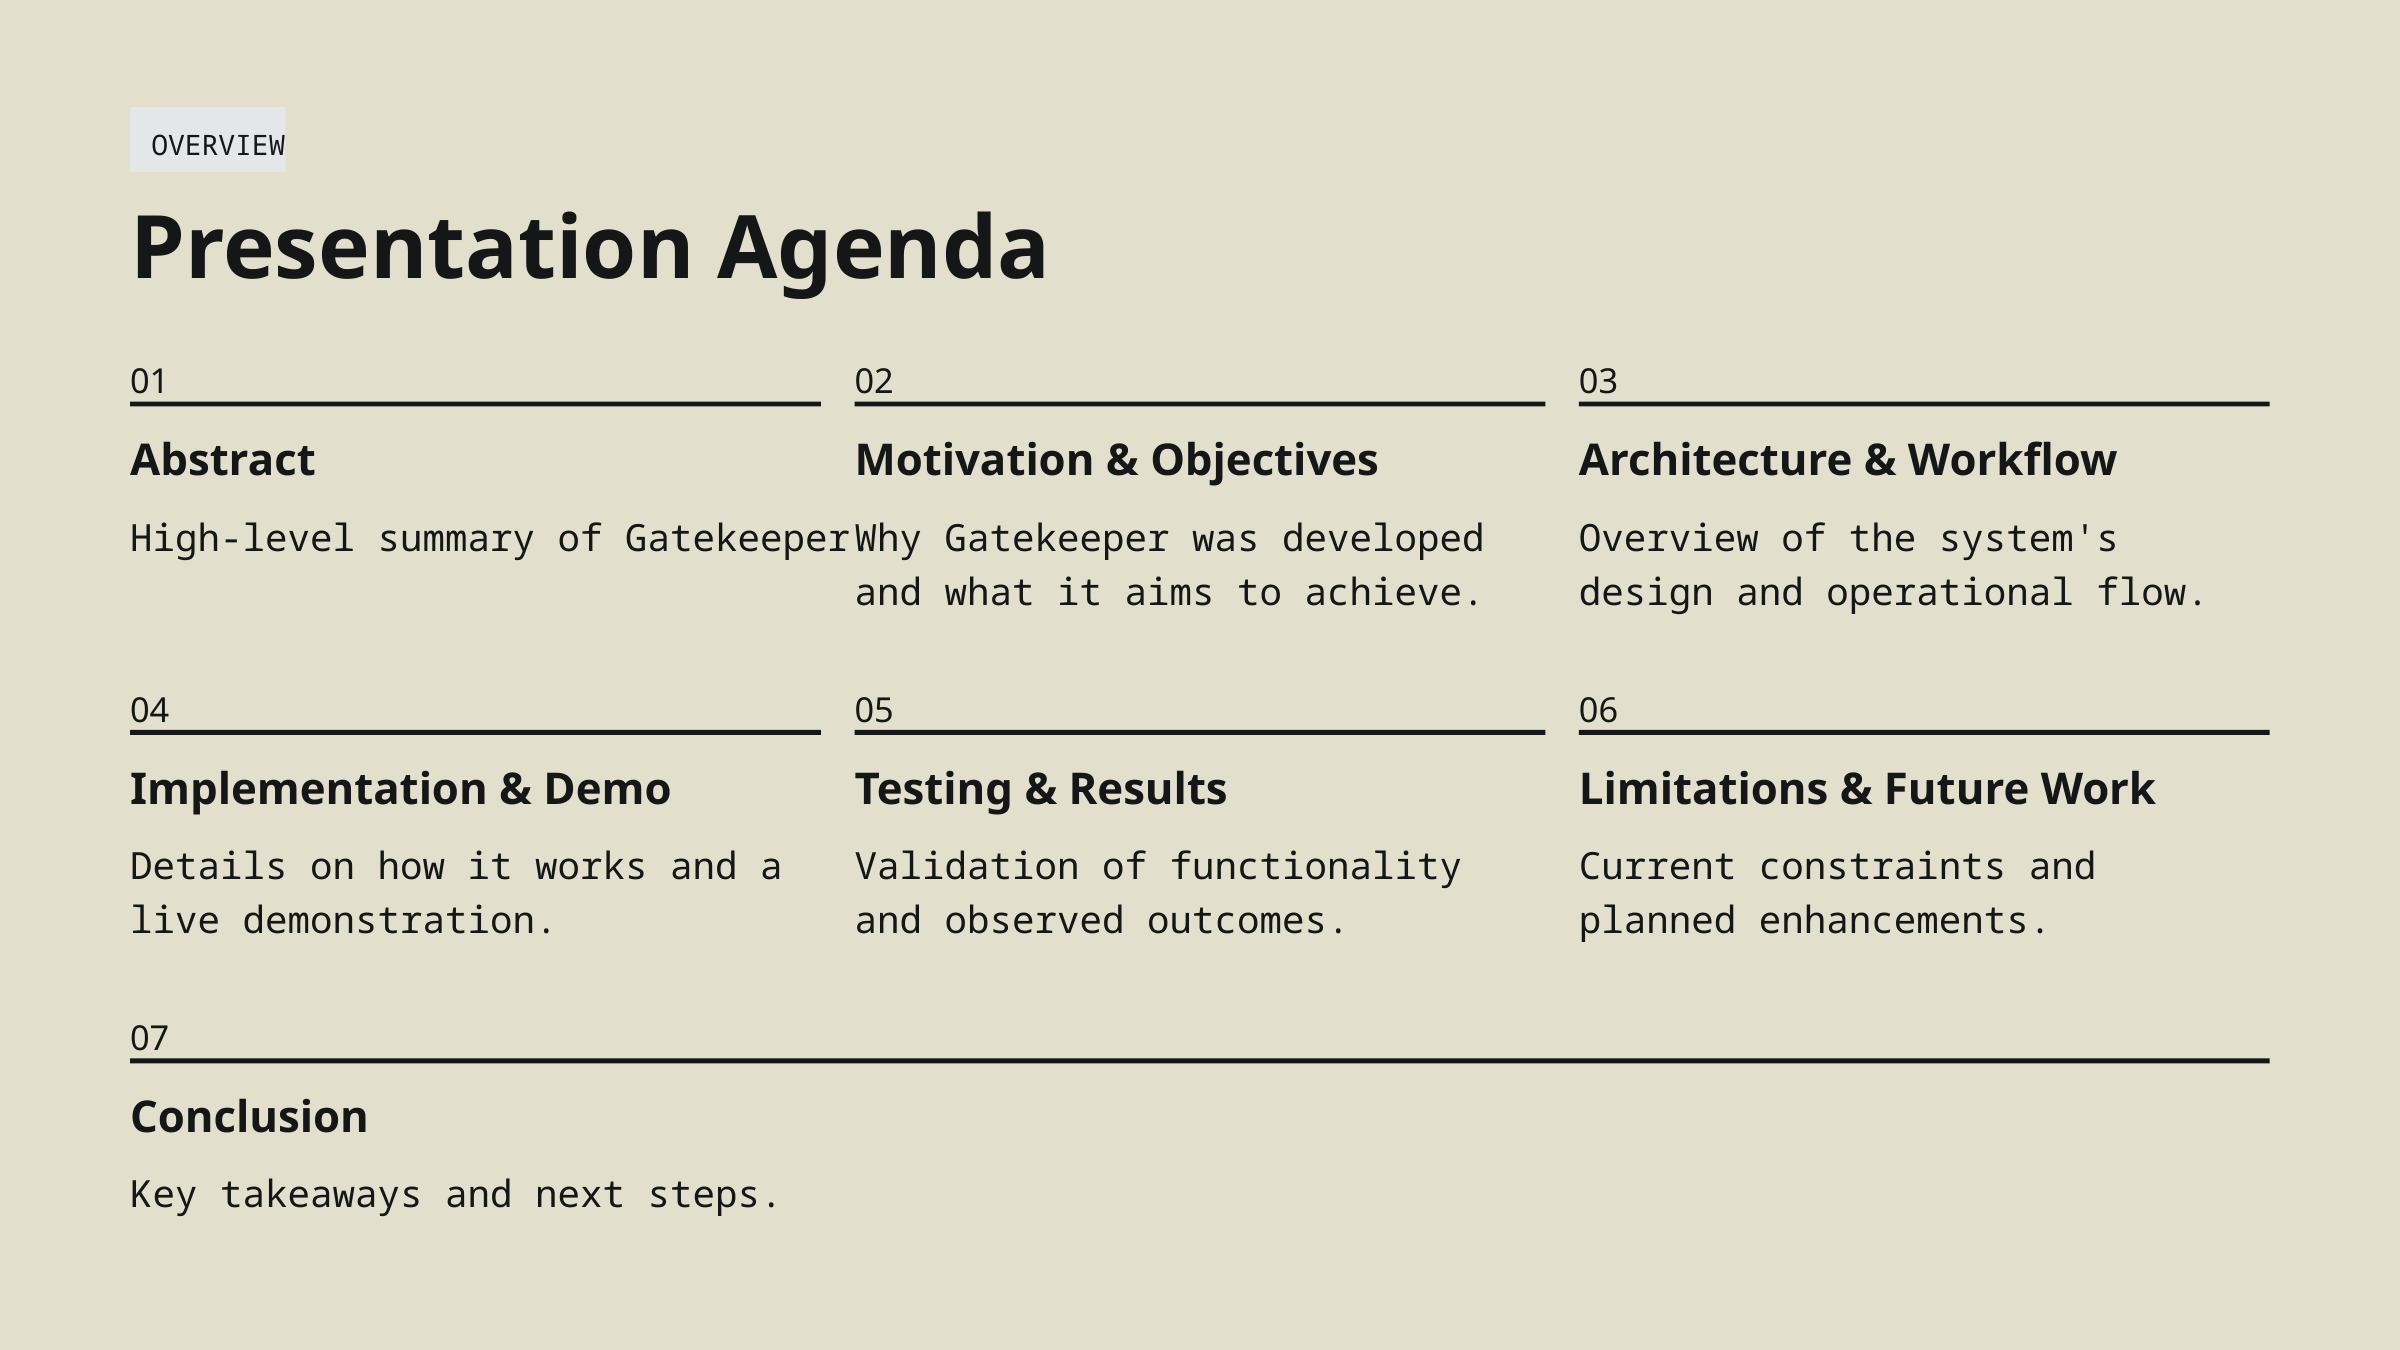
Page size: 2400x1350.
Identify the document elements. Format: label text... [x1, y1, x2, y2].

text_box 03 [1578, 346, 1615, 391]
text_box [130, 1058, 2270, 1064]
text_box Presentation Agenda [130, 185, 1150, 297]
text_box 01 [130, 346, 166, 391]
text_box Why Gatekeeper was developed and what it aims to achieve. [854, 504, 1546, 615]
text_box [1578, 729, 2270, 735]
text_box [130, 729, 821, 735]
text_box Current constraints and planned enhancements. [1578, 832, 2270, 944]
text_box OVERVIEW [151, 117, 265, 162]
text_box 07 [130, 1003, 166, 1048]
text_box Abstract [130, 429, 572, 485]
text_box Motivation & Objectives [854, 429, 1429, 485]
text_box Implementation & Demo [130, 757, 718, 813]
text_box Testing & Results [854, 757, 1297, 813]
text_box [130, 401, 821, 407]
text_box Validation of functionality and observed outcomes. [854, 832, 1546, 944]
text_box Details on how it works and a live demonstration. [130, 832, 821, 944]
text_box [854, 401, 1546, 407]
text_box Key takeaways and next steps. [130, 1161, 2270, 1217]
text_box Conclusion [130, 1086, 572, 1142]
text_box 06 [1578, 674, 1615, 719]
text_box [854, 729, 1546, 735]
text_box [130, 106, 286, 173]
text_box 02 [854, 346, 890, 391]
text_box [1578, 401, 2270, 407]
text_box Overview of the system's design and operational flow. [1578, 504, 2270, 615]
text_box Limitations & Future Work [1578, 757, 2214, 813]
text_box Architecture & Workflow [1578, 429, 2182, 485]
text_box 04 [130, 674, 166, 719]
text_box 05 [854, 674, 890, 719]
text_box High-level summary of Gatekeeper. [130, 504, 821, 560]
